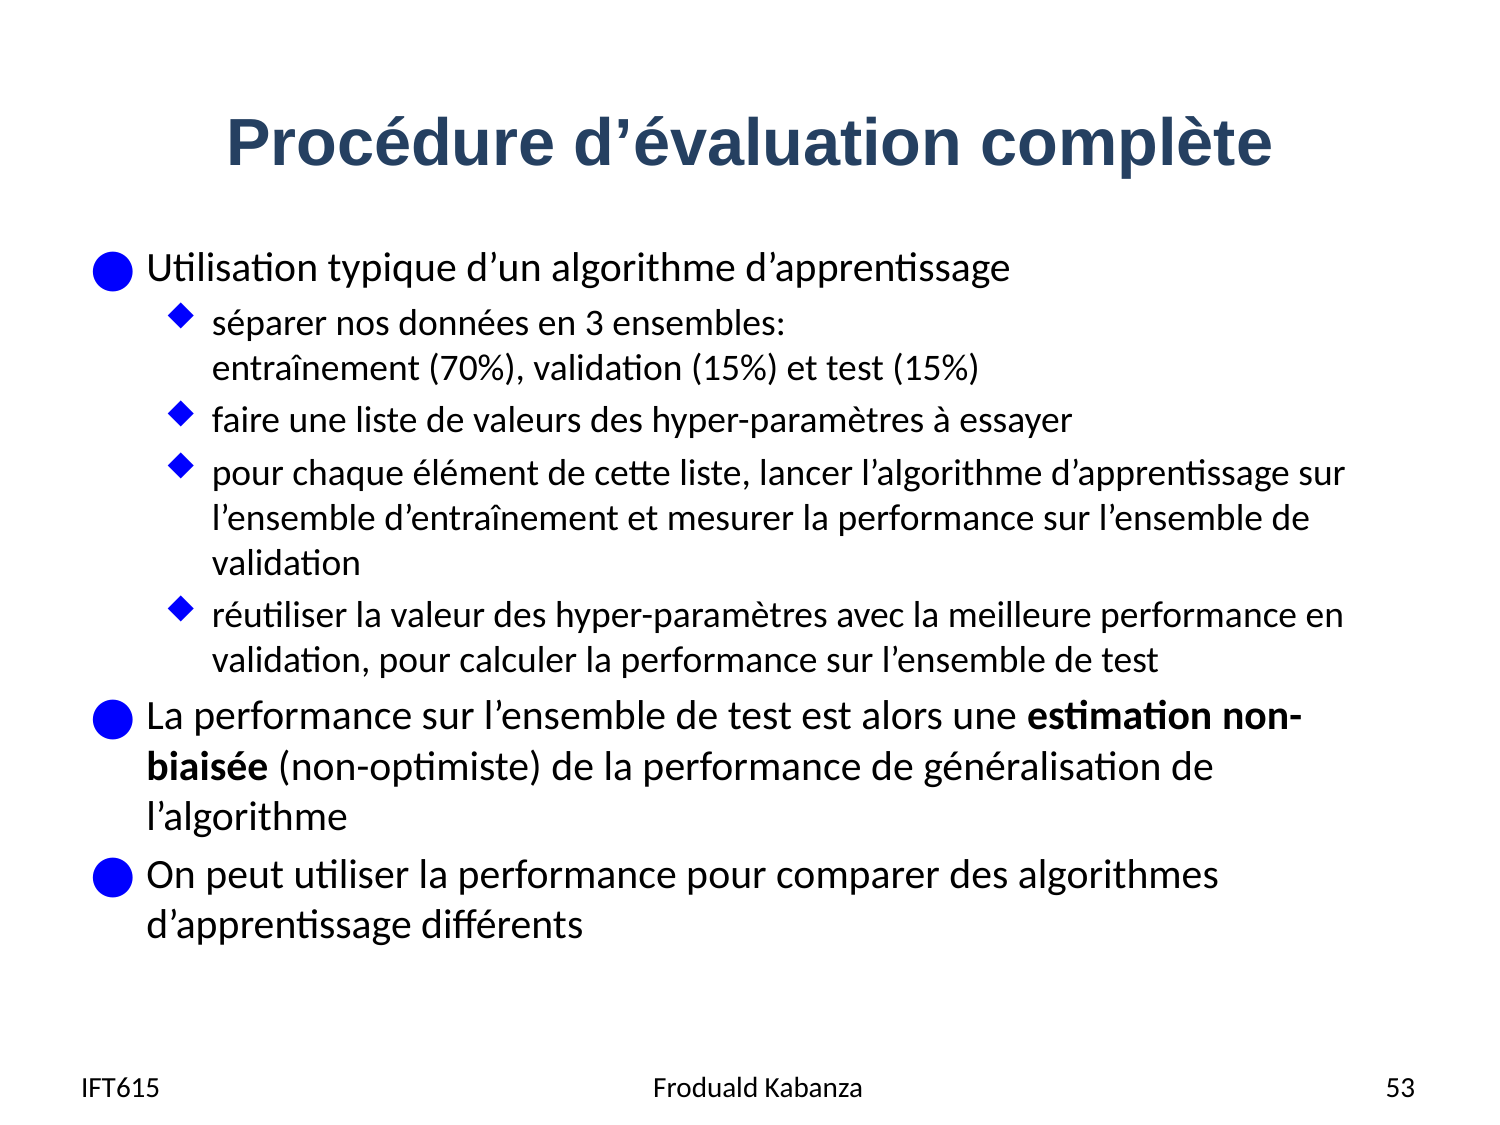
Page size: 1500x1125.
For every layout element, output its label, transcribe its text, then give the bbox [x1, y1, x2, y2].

slide_number IFT615 [66, 1056, 356, 1117]
slide_number 53 [1080, 1056, 1431, 1117]
title Procédure d’évaluation complète [75, 45, 1425, 232]
footer Froduald Kabanza [520, 1056, 996, 1117]
list Utilisation typique d’un algorithme d’apprentissage séparer nos données en 3 ensembles: entraînement (70%), validation (15%) et test (15%) faire une liste de valeurs des hyper-paramètres à essayer pour chaque élément de cette liste, lancer l’algorithme d’apprentissage sur l’ensemble d’entraînement et mesurer la performance sur l’ensemble de validation réutiliser la valeur des hyper-paramètres avec la meilleure performance en validation, pour calculer la performance sur l’ensemble de test La performance sur l’ensemble de test est alors une estimation non-biaisée (non-optimiste) de la performance de généralisation de l’algorithme On peut utiliser la performance pour comparer des algorithmes d’apprentissage différents [75, 232, 1425, 975]
